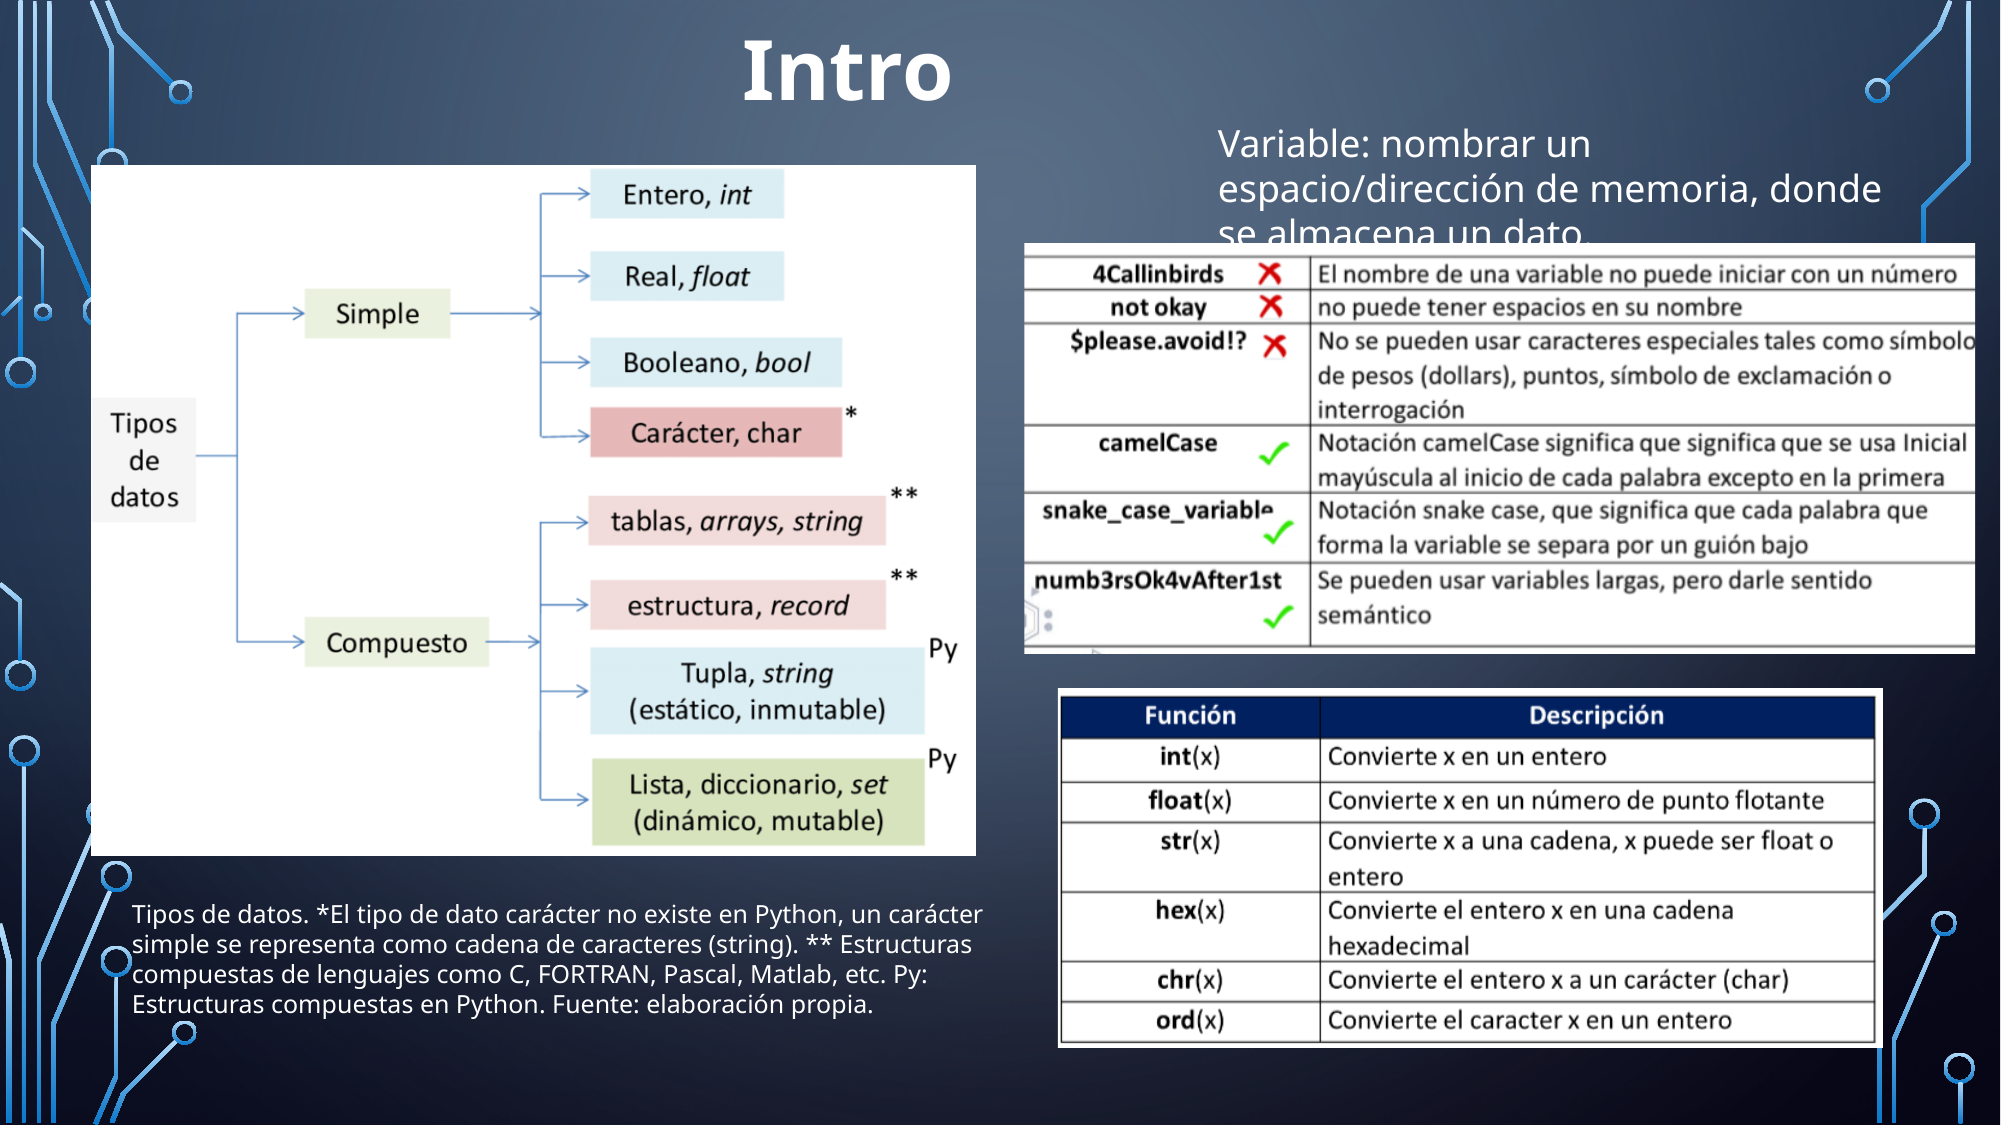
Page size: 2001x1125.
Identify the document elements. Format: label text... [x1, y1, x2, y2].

text_box Tipos de datos. *El tipo de dato carácter no existe en Python, un carácter simple se representa como cadena de caracteres (string). ** Estructuras compuestas de lenguajes como C, FORTRAN, Pascal, Matlab, etc. Py: Estructuras compuestas en Python. Fuente: elaboración propia. [117, 891, 1001, 1086]
picture [1024, 243, 1976, 655]
picture [91, 165, 976, 856]
picture [1057, 688, 1884, 1048]
text_box Intro [727, 9, 1679, 125]
text_box Variable: nombrar un espacio/dirección de memoria, donde se almacena un dato. [1203, 112, 1918, 243]
